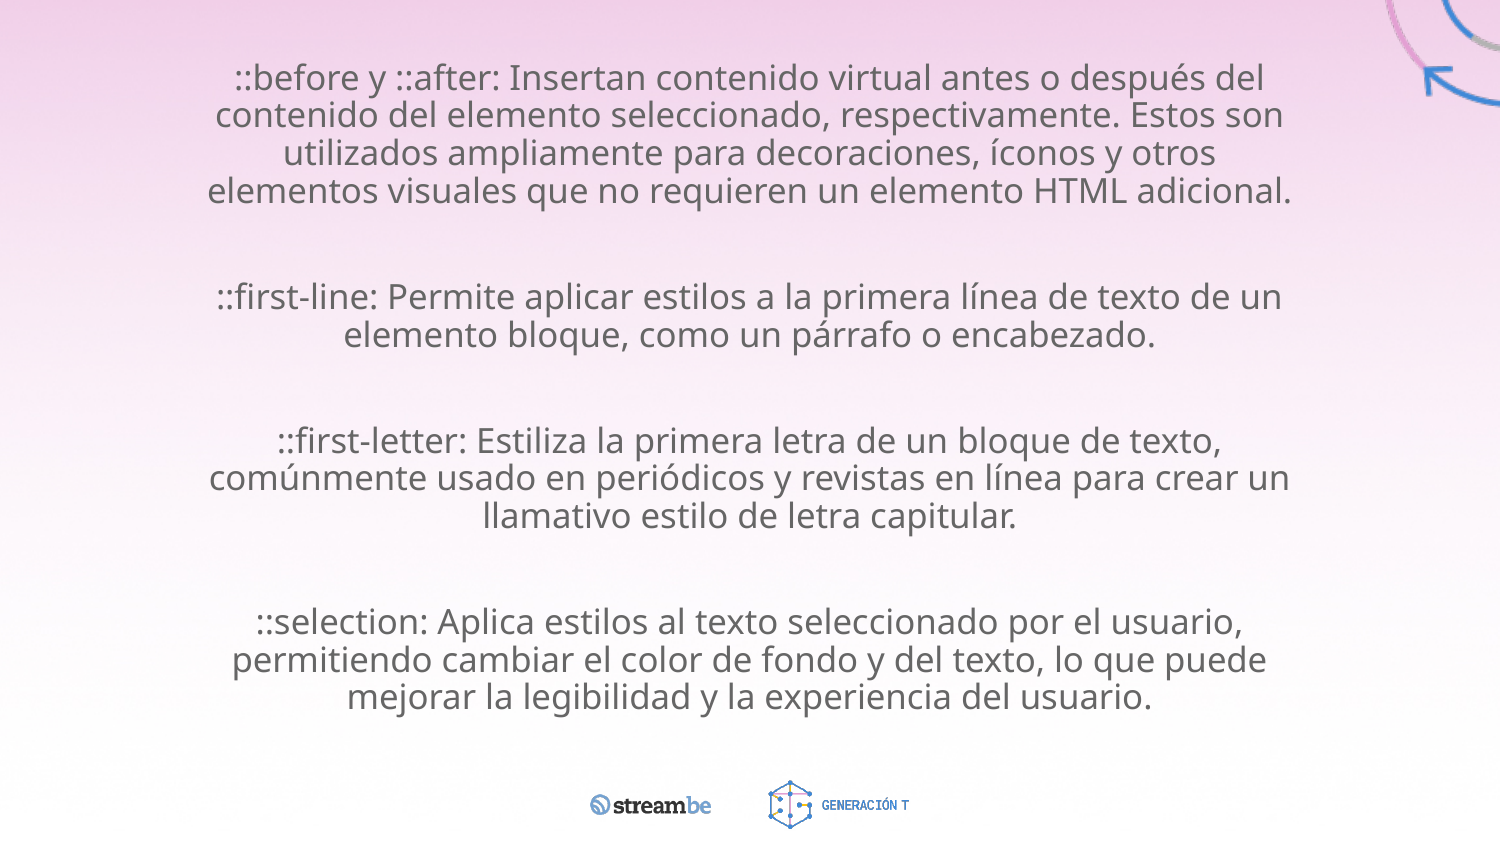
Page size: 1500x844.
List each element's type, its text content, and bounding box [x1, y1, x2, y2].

subtitle ::before y ::after: Insertan contenido virtual antes o después del contenido del elemento seleccionado, respectivamente. Estos son utilizados ampliamente para decoraciones, íconos y otros elementos visuales que no requieren un elemento HTML adicional. ::first-line: Permite aplicar estilos a la primera línea de texto de un elemento bloque, como un párrafo o encabezado. ::first-letter: Estiliza la primera letra de un bloque de texto, comúnmente usado en periódicos y revistas en línea para crear un llamativo estilo de letra capitular. ::selection: Aplica estilos al texto seleccionado por el usuario, permitiendo cambiar el color de fondo y del texto, lo que puede mejorar la legibilidad y la experiencia del usuario. [187, 54, 1313, 747]
picture [0, 0, 1500, 844]
